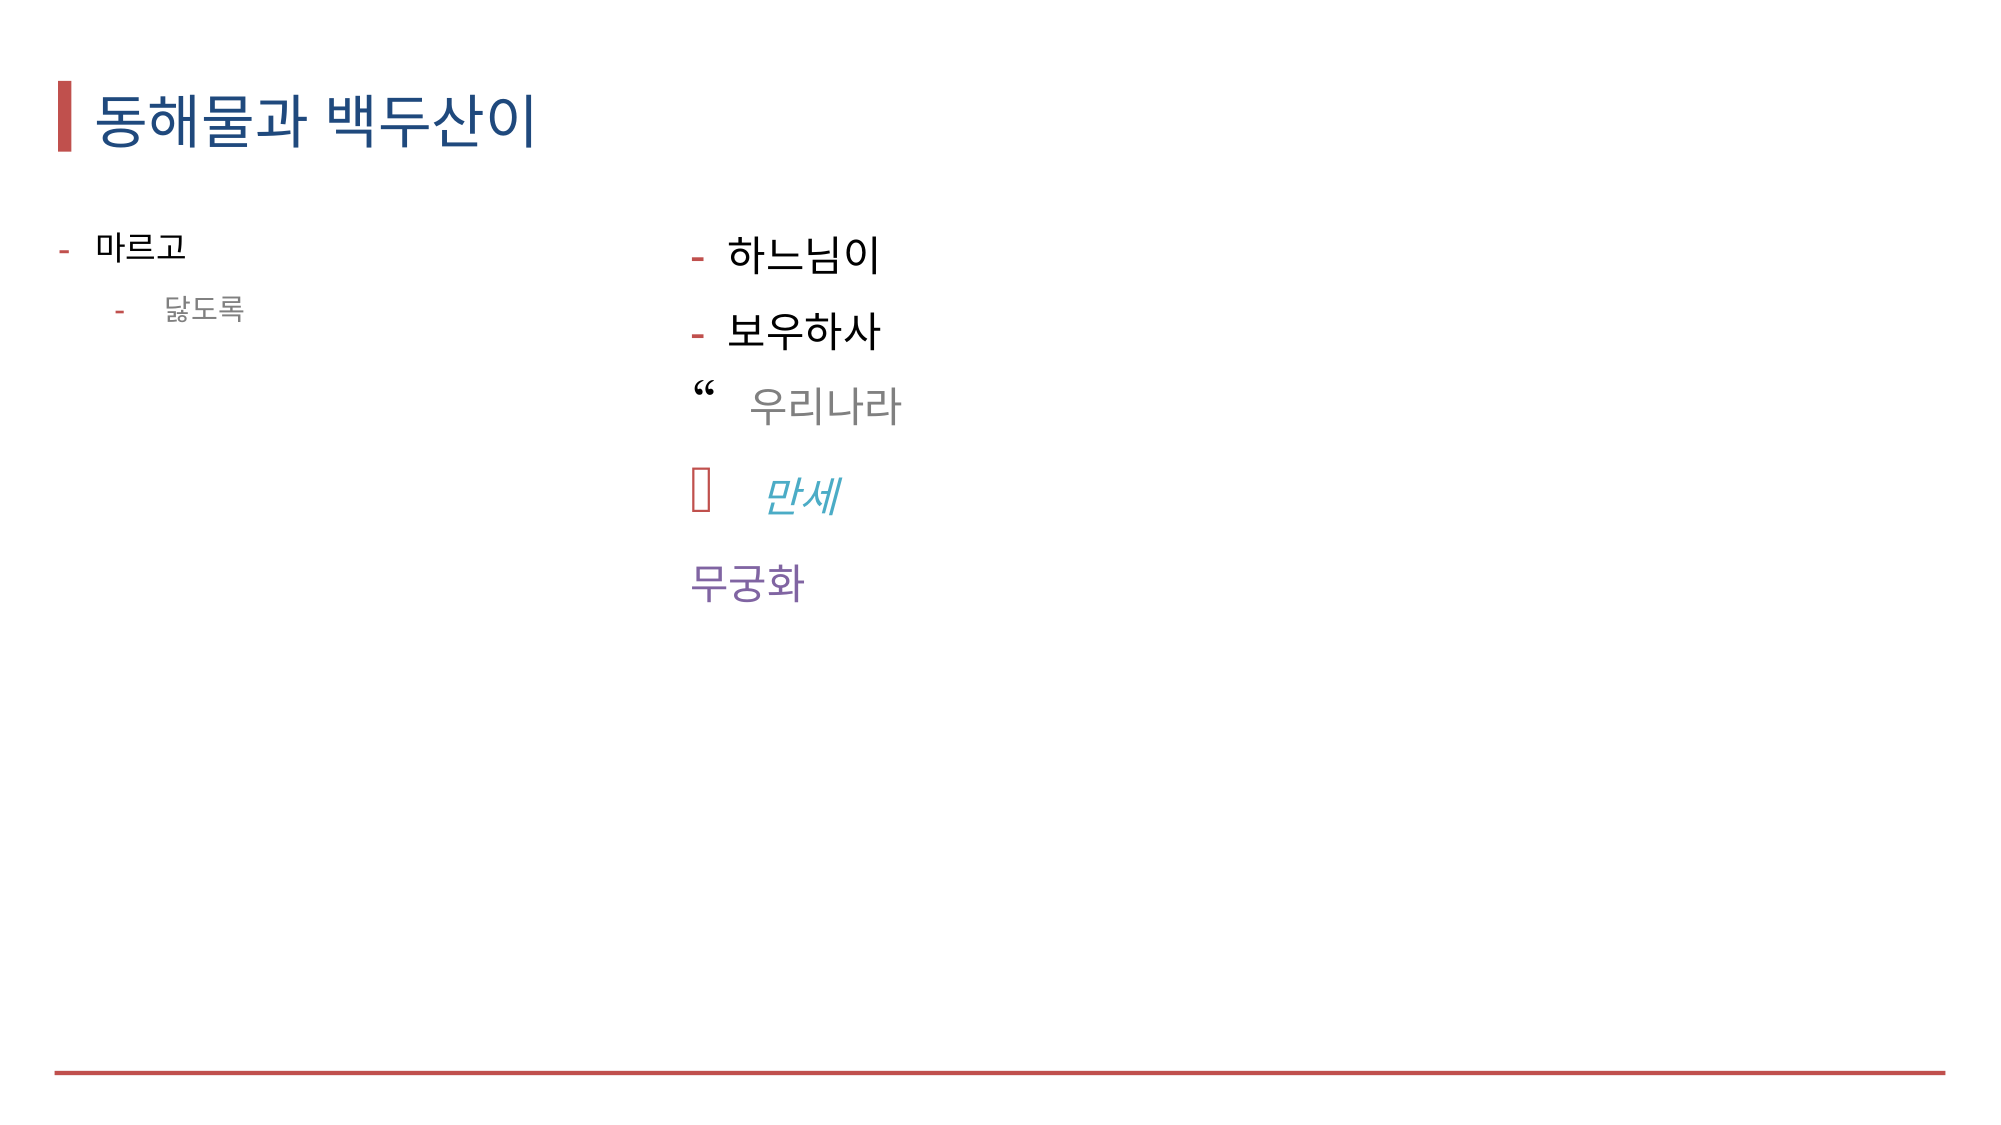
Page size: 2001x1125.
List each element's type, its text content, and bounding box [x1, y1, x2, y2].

title 동해물과 백두산이 [79, 67, 1942, 165]
list 마르고 닳도록 [58, 219, 677, 1030]
list 하느님이 보우하사 우리나라 만세 무궁화 [690, 219, 1942, 1030]
